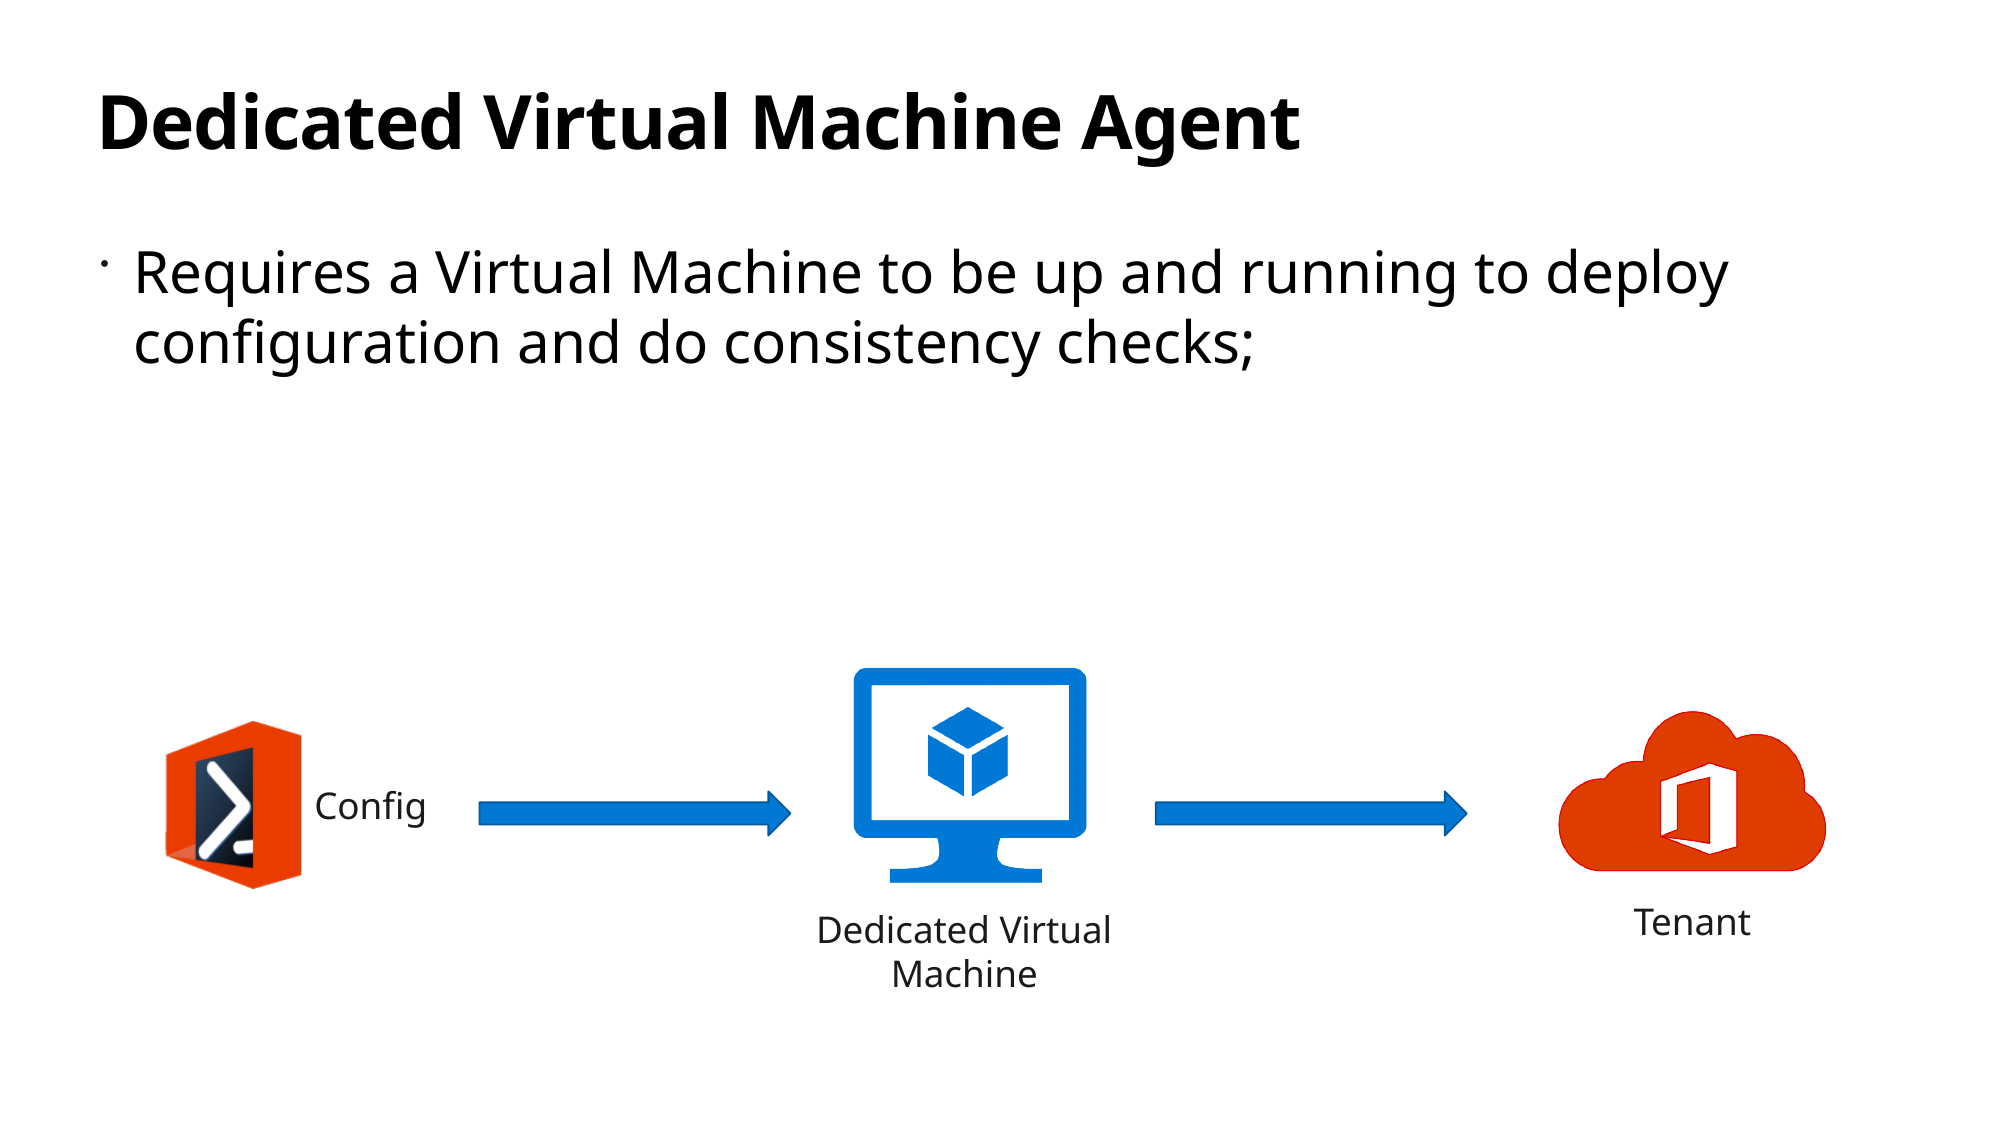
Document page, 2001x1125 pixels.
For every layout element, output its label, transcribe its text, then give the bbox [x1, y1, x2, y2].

text_box Tenant [1501, 891, 1884, 951]
picture [1556, 655, 1829, 928]
title Dedicated Virtual Machine Agent [96, 75, 1904, 166]
picture [853, 658, 1087, 892]
text_box Dedicated Virtual Machine [772, 899, 1156, 1002]
text_box Config [318, 775, 853, 834]
text_box [1154, 790, 1468, 837]
text_box [478, 790, 792, 837]
list Requires a Virtual Machine to be up and running to deploy configuration and do consistency checks; [95, 235, 1904, 501]
picture [149, 721, 318, 890]
